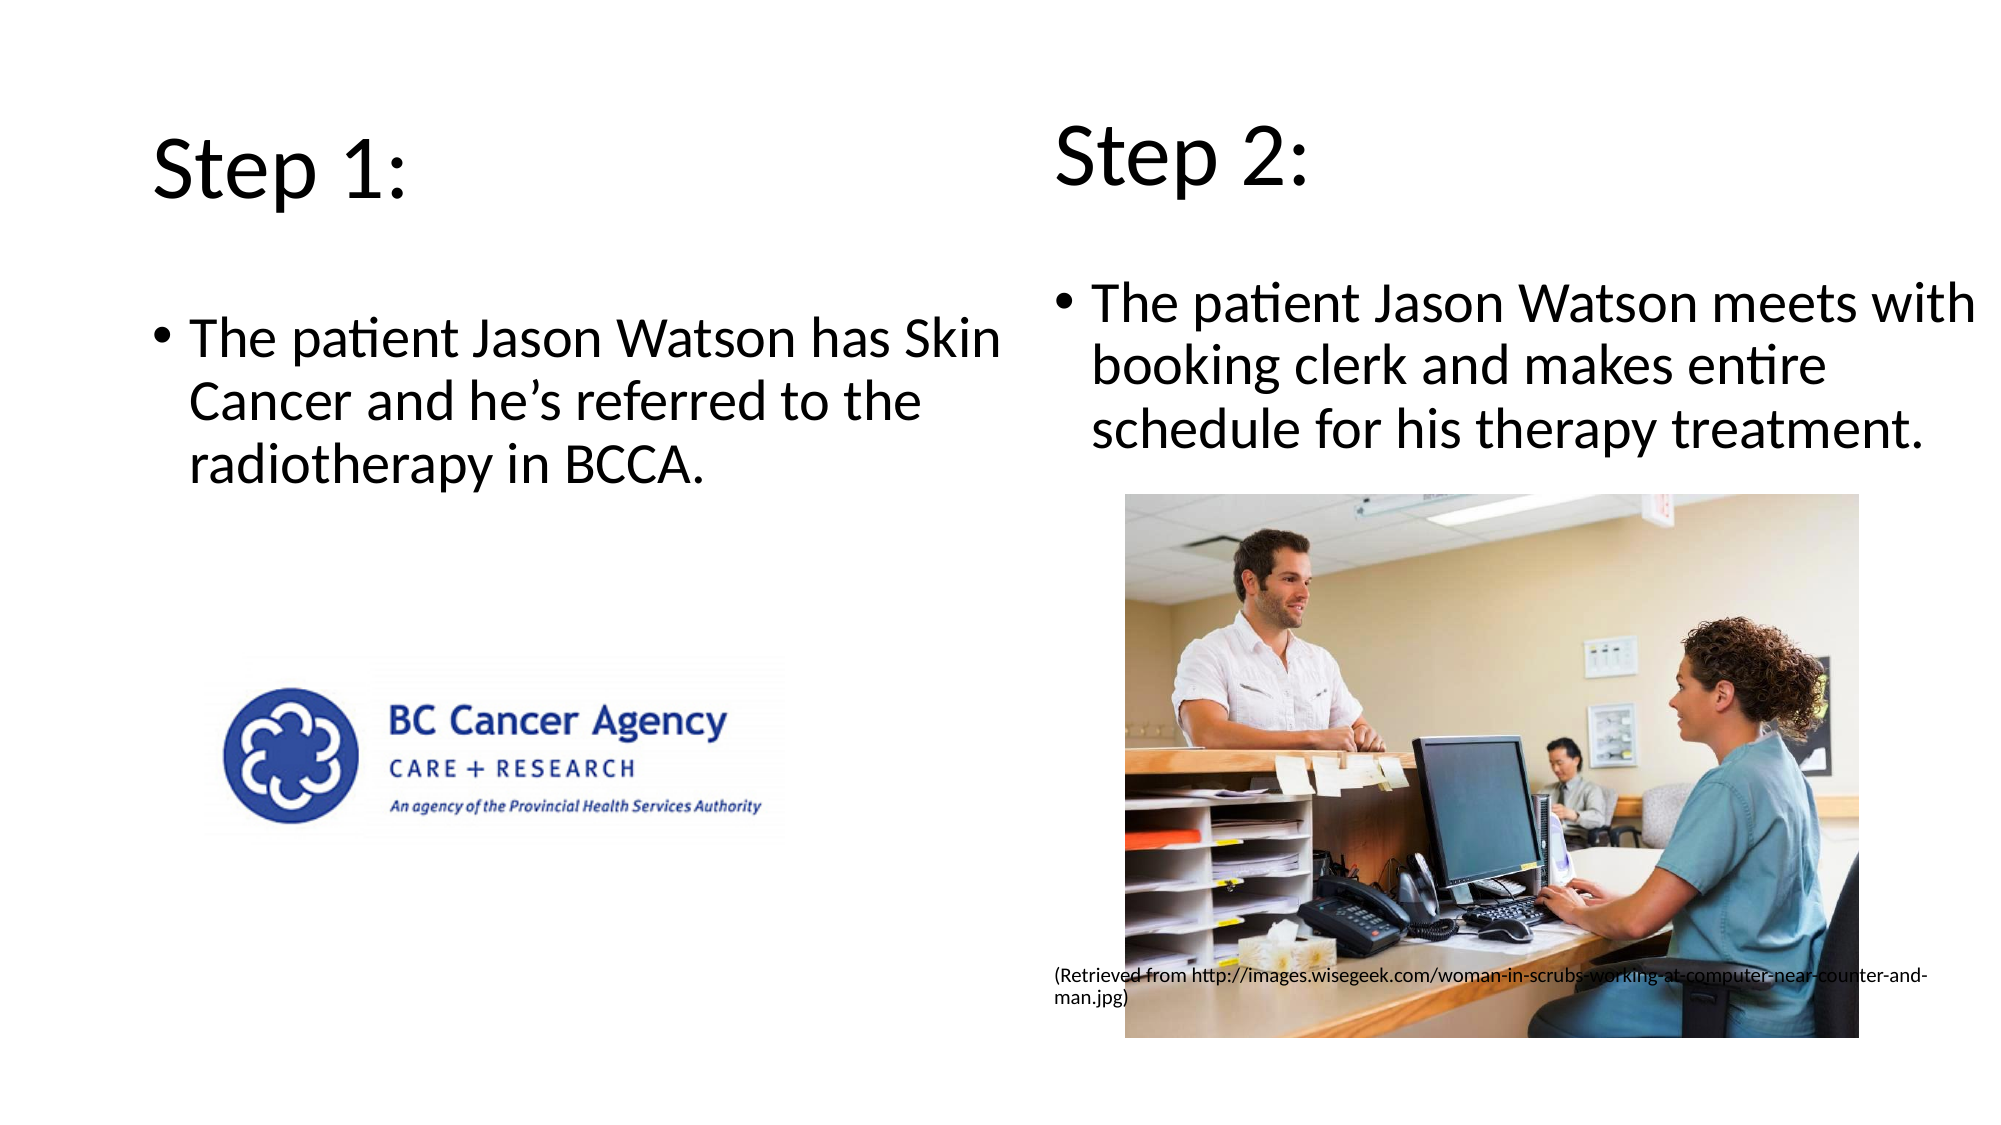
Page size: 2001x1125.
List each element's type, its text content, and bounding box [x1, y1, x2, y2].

title Step 2: [1039, 46, 1911, 264]
list The patient Jason Watson meets with booking clerk and makes entire schedule for his therapy treatment. (Retrieved from http://images.wisegeek.com/woman-in-scrubs-working-at-computer-near-counter-and-man.jpg) [1039, 264, 2000, 530]
list The patient Jason Watson has Skin Cancer and he’s referred to the radiotherapy in BCCA. [137, 299, 1048, 565]
title Step 1: [137, 59, 1009, 278]
picture [1125, 494, 1860, 1038]
picture [193, 652, 785, 855]
